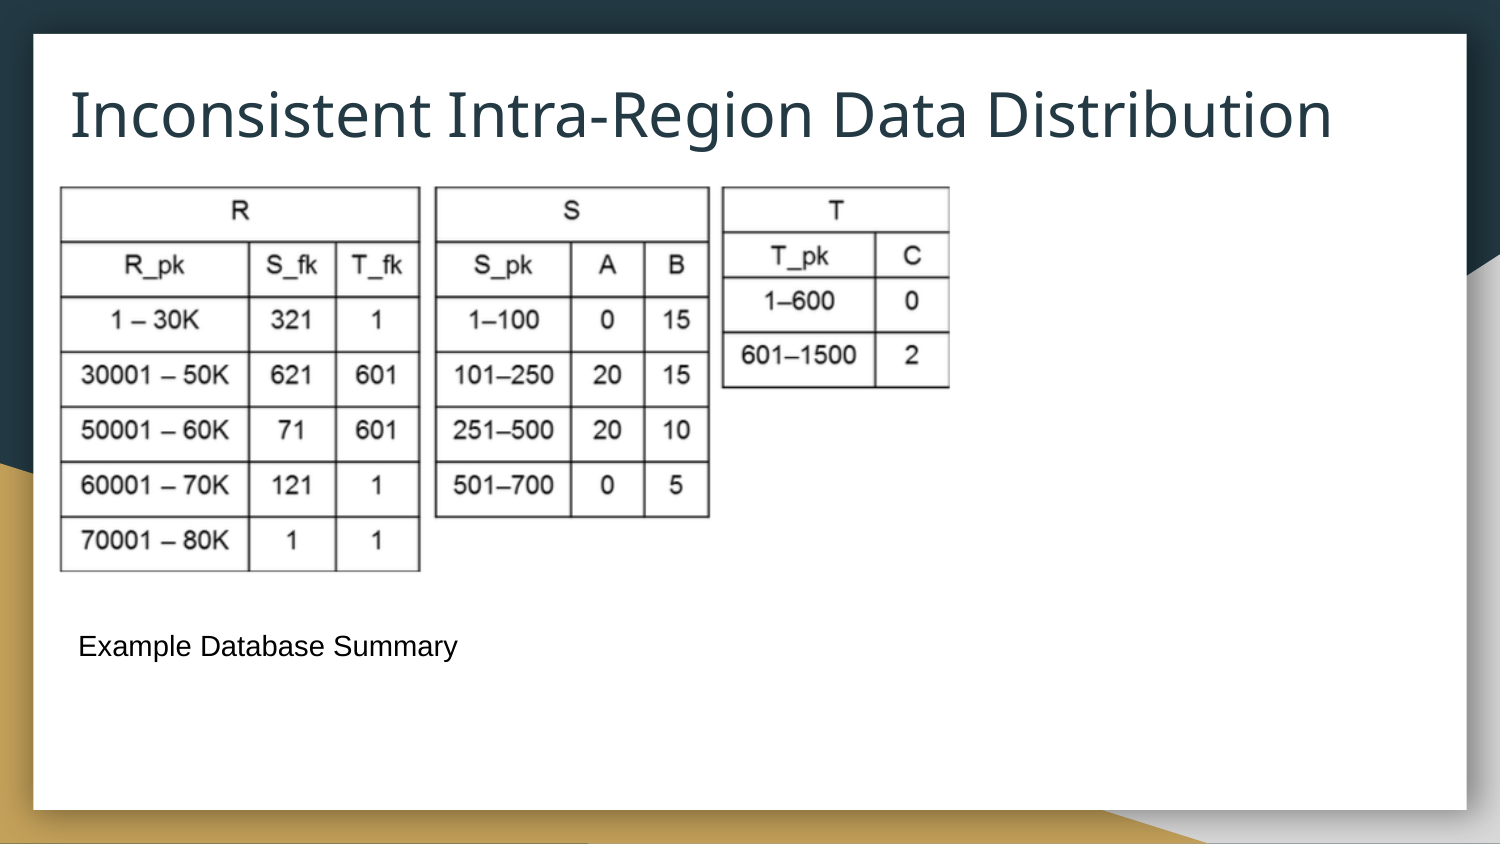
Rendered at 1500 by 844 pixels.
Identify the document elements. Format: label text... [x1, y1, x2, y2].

picture [37, 166, 971, 581]
text_box Example Database Summary [63, 612, 480, 682]
title Inconsistent Intra-Region Data Distribution [55, 59, 1405, 186]
